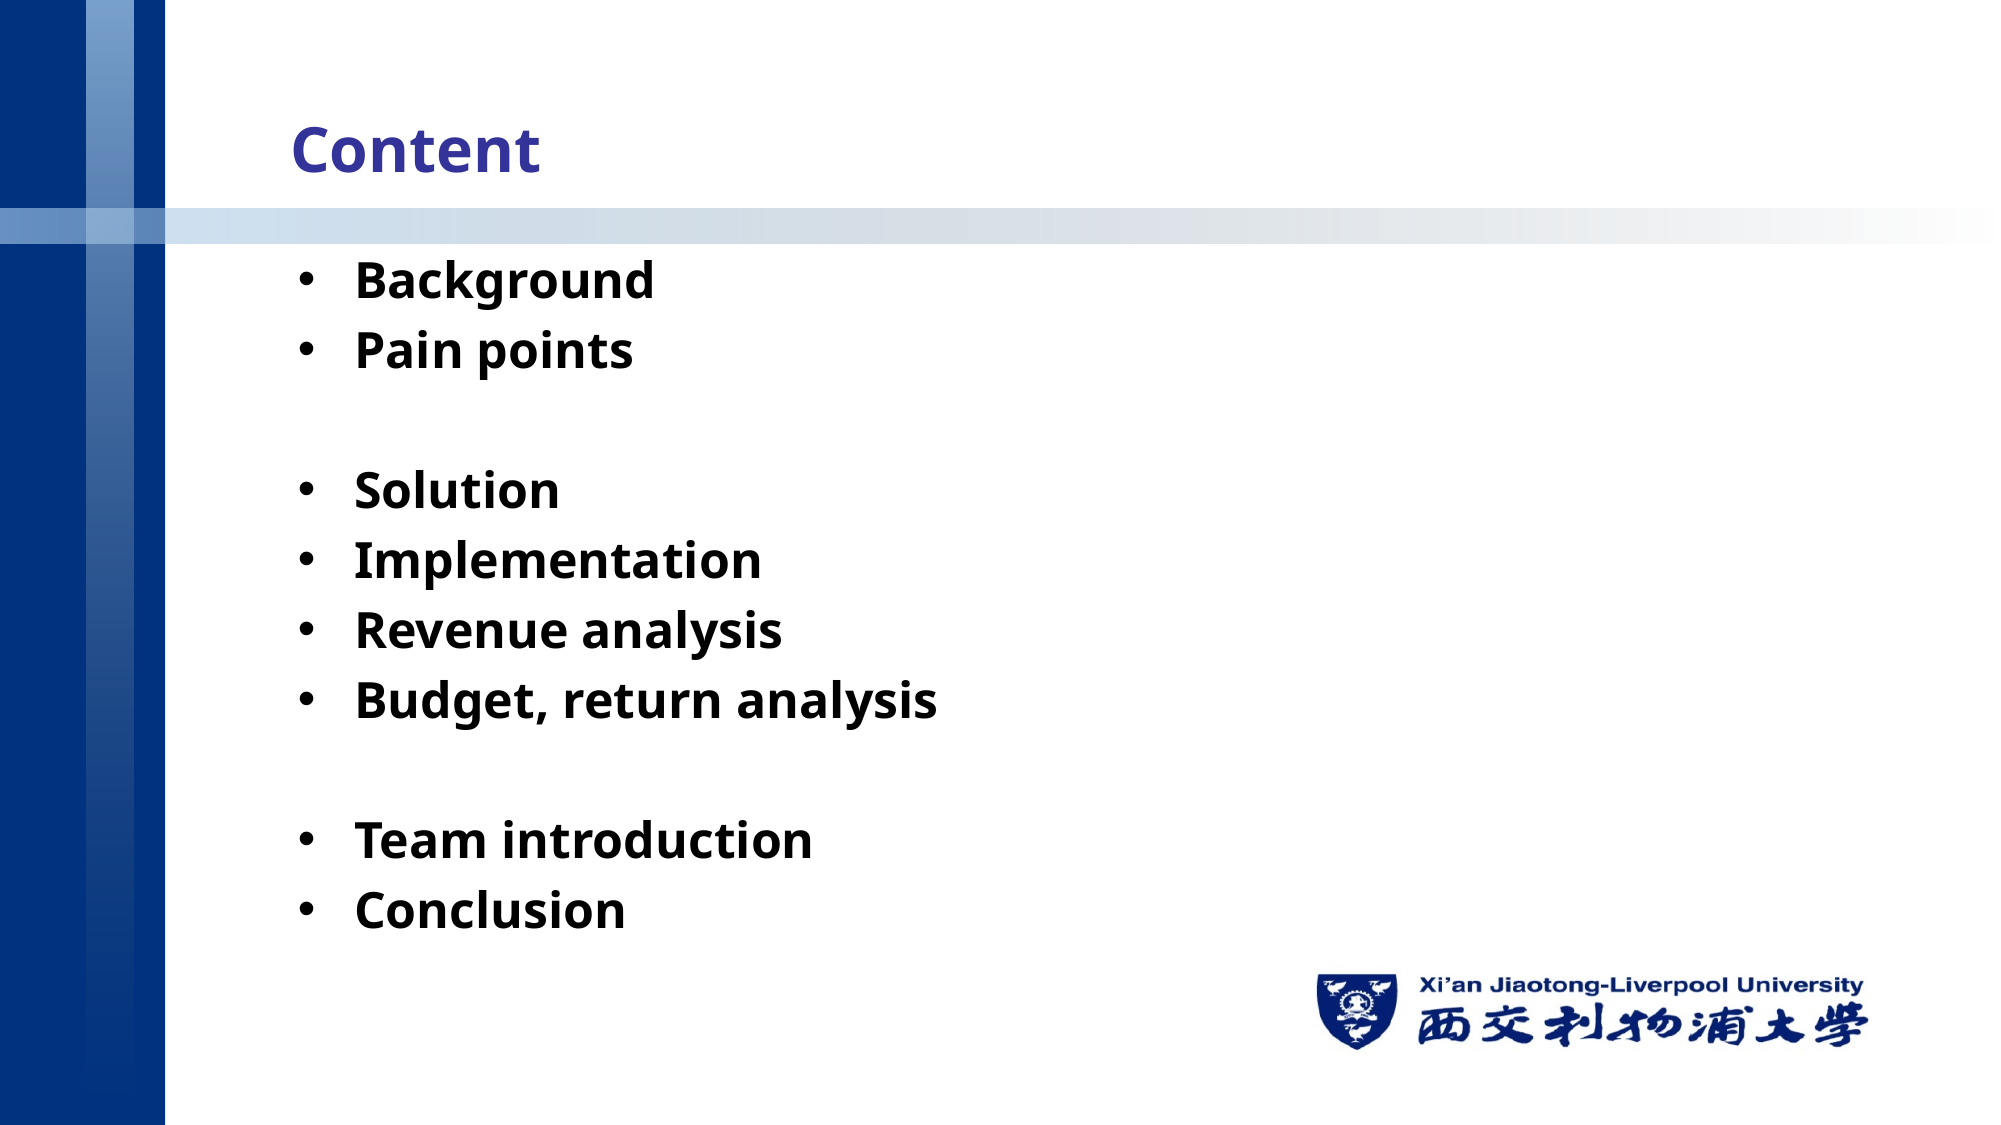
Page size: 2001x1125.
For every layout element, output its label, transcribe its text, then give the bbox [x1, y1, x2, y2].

list Background Pain points Solution Implementation Revenue analysis Budget, return analysis Team introduction Conclusion [282, 240, 1890, 950]
title Content [275, 42, 1897, 193]
picture [1299, 964, 1881, 1058]
